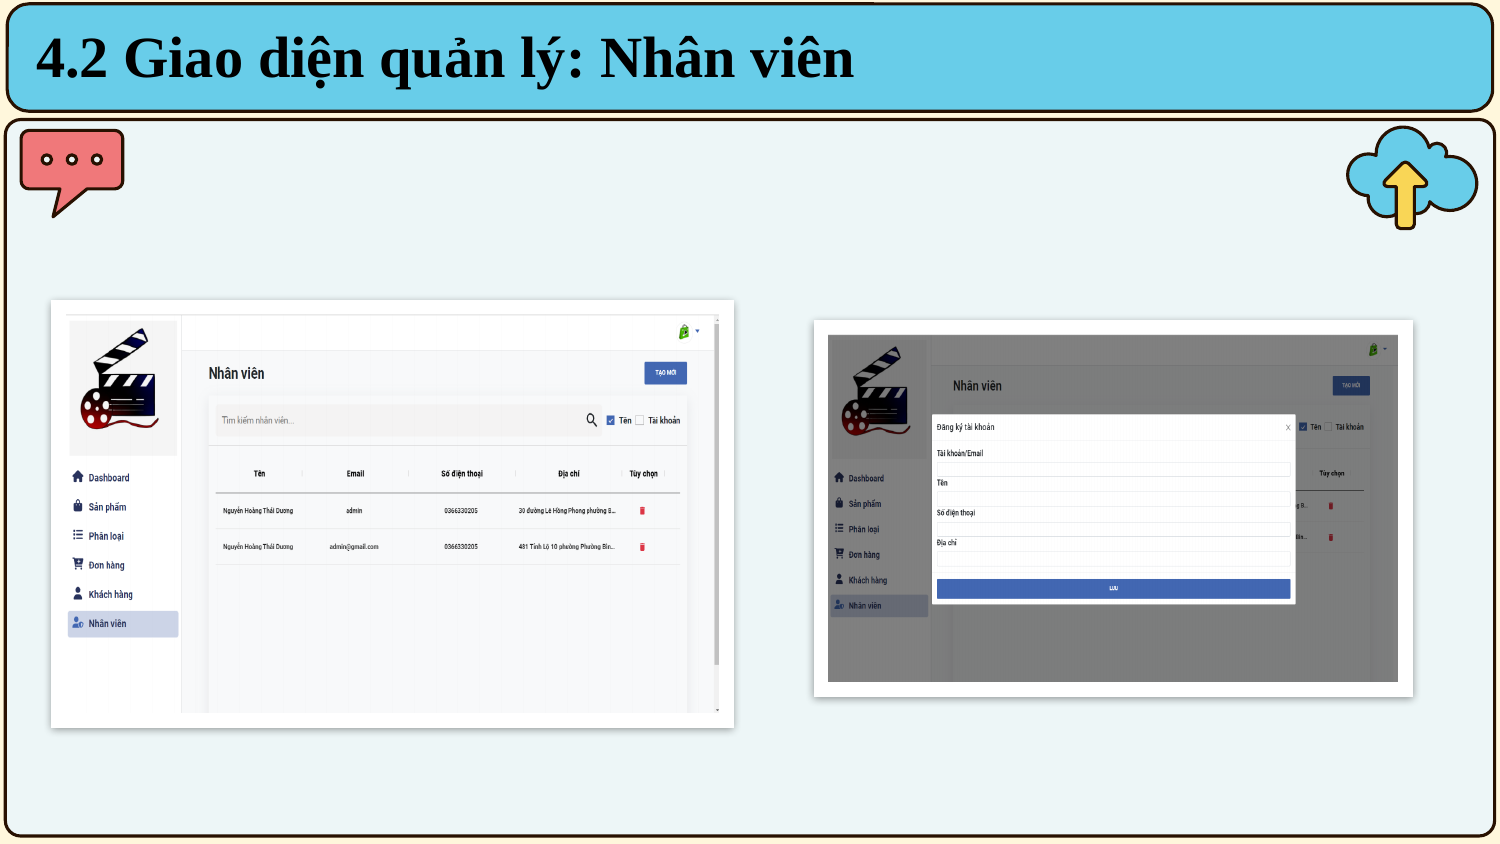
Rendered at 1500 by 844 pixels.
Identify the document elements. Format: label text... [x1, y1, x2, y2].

picture [827, 334, 1399, 683]
title 4.2 Giao diện quản lý: Nhân viên [21, 3, 1448, 101]
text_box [1347, 126, 1483, 229]
text_box [7, 3, 1493, 112]
picture [65, 313, 720, 714]
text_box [20, 130, 123, 218]
